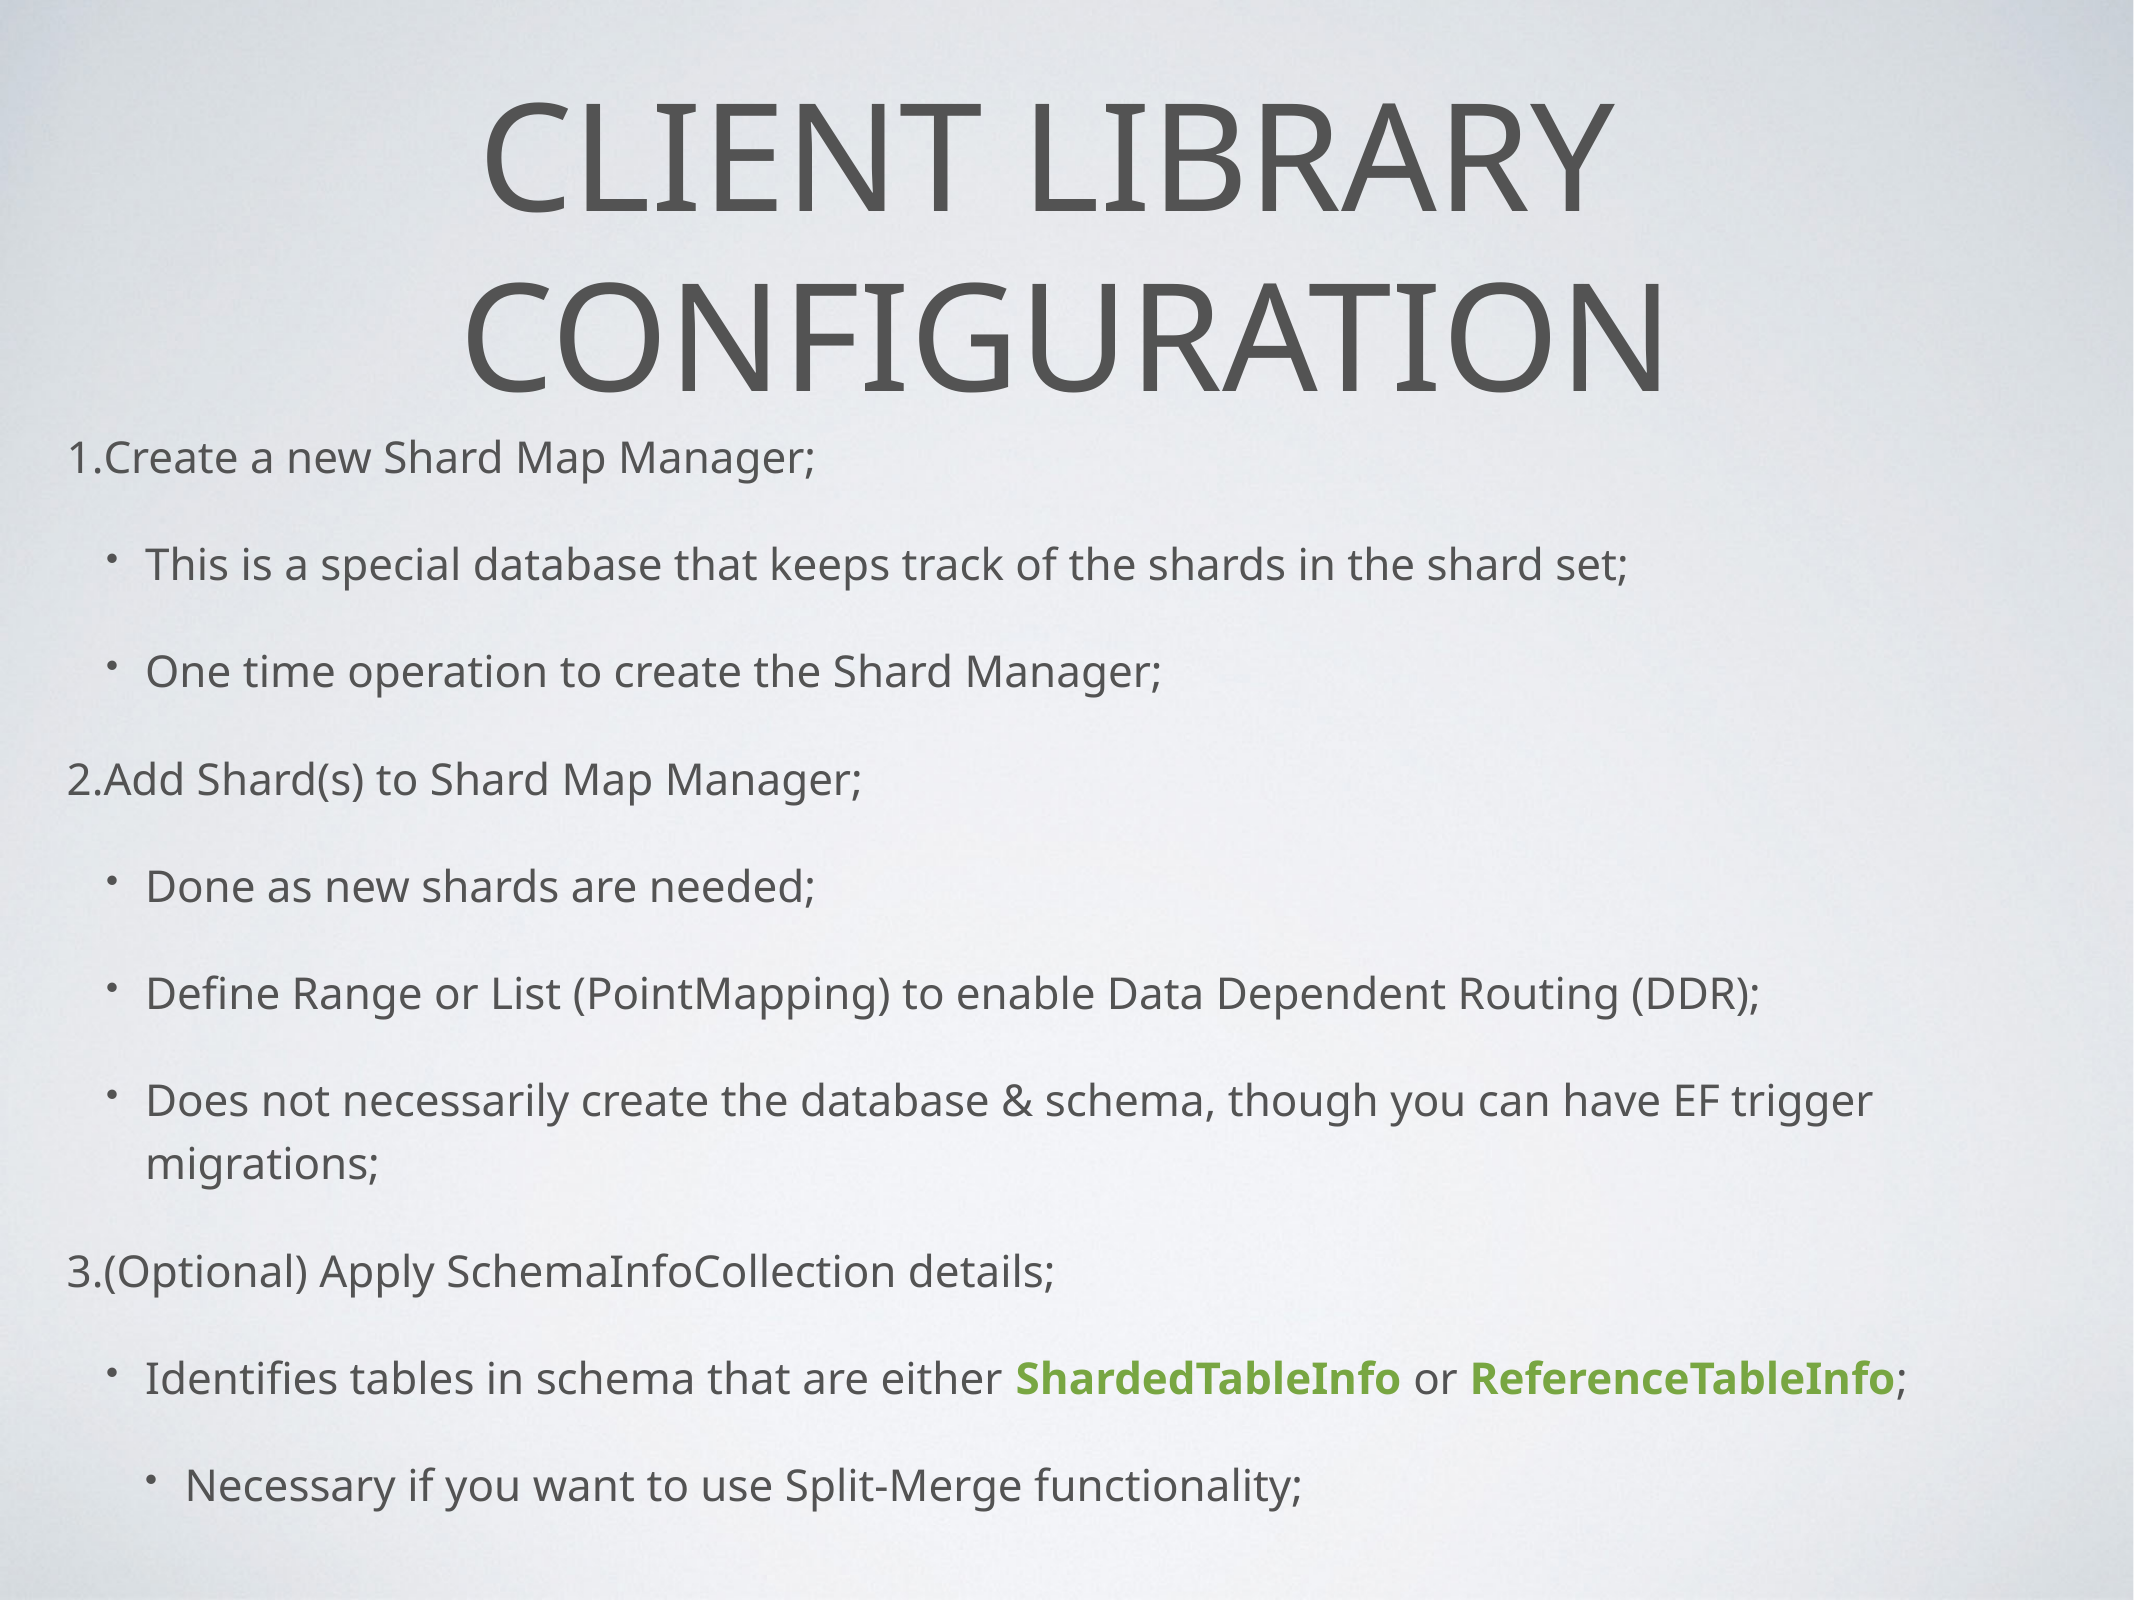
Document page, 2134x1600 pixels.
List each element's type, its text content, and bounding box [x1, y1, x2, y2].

title Client Library Configuration [57, 41, 2076, 443]
list Create a new Shard Map Manager; This is a special database that keeps track of the shards in the shard set; One time operation to create the Shard Manager; Add Shard(s) to Shard Map Manager; Done as new shards are needed; Define Range or List (PointMapping) to enable Data Dependent Routing (DDR); Does not necessarily create the database & schema, though you can have EF trigger migrations; (Optional) Apply SchemaInfoCollection details; Identifies tables in schema that are either ShardedTableInfo or ReferenceTableInfo; Necessary if you want to use Split-Merge functionality; [57, 447, 2076, 1482]
picture [0, 0, 2134, 1600]
